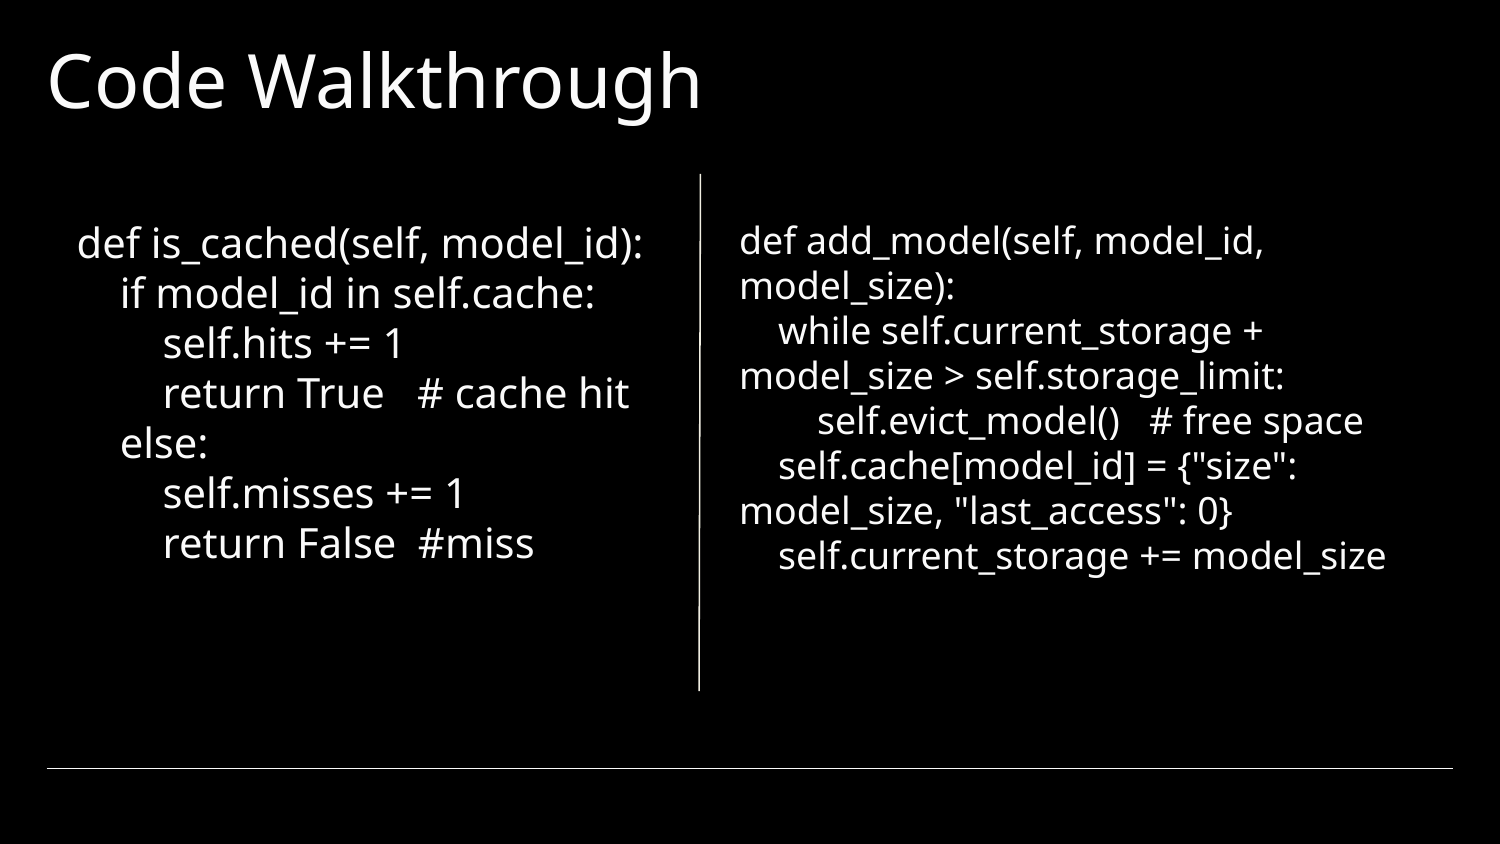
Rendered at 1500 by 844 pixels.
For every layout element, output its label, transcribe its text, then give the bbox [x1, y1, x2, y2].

text_box def is_cached(self, model_id): if model_id in self.cache: self.hits += 1 return True # cache hit else: self.misses += 1 return False #miss [61, 202, 679, 660]
text_box def add_model(self, model_id, model_size): while self.current_storage + model_size > self.storage_limit: self.evict_model() # free space self.cache[model_id] = {"size": model_size, "last_access": 0} self.current_storage += model_size [724, 202, 1436, 660]
title Code Walkthrough [46, 46, 1101, 188]
